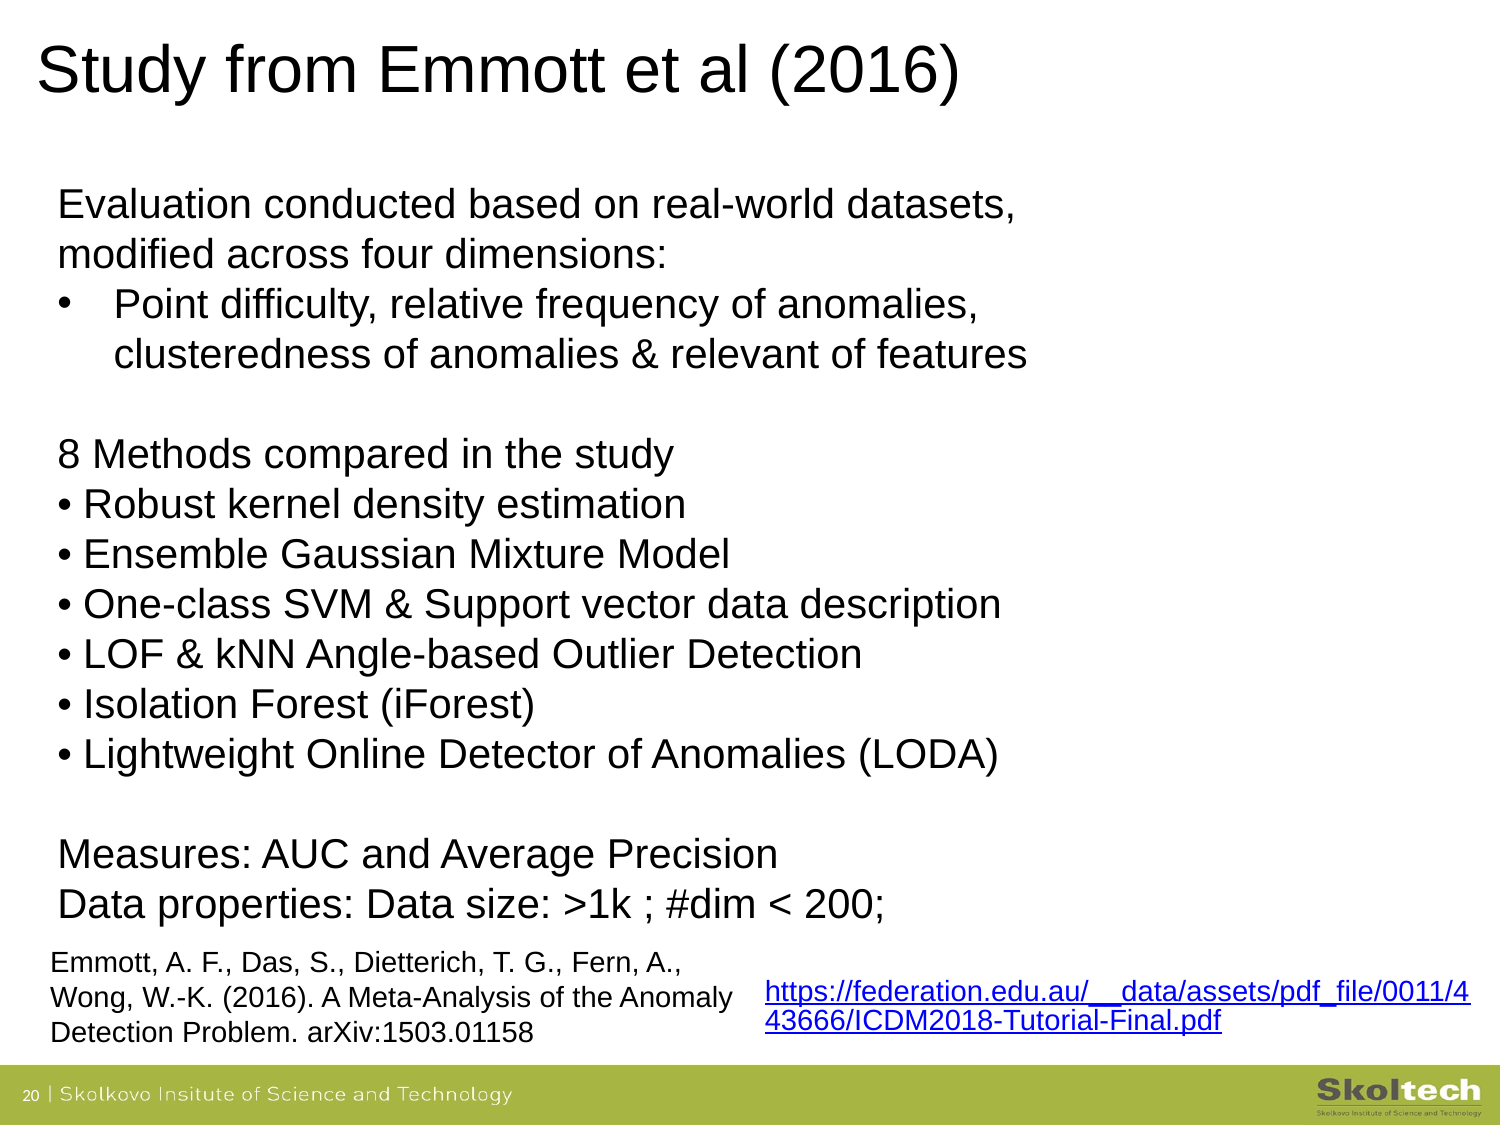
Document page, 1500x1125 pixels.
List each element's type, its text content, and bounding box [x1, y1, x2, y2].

text_box Study from Emmott et al (2016) [29, 18, 971, 114]
picture [0, 1064, 1500, 1125]
text_box Evaluation conducted based on real-world datasets, modified across four dimensions: Point difficulty, relative frequency of anomalies, clusteredness of anomalies & relevant of features 8 Methods compared in the study • Robust kernel density estimation • Ensemble Gaussian Mixture Model • One-class SVM & Support vector data description • LOF & kNN Angle-based Outlier Detection • Isolation Forest (iForest) • Lightweight Online Detector of Anomalies (LODA) Measures: AUC and Average Precision Data properties: Data size: >1k ; #dim < 200; [42, 169, 1199, 935]
text_box Emmott, A. F., Das, S., Dietterich, T. G., Fern, A., Wong, W.-K. (2016). A Meta-Analysis of the Anomaly Detection Problem. arXiv:1503.01158 [35, 935, 786, 1056]
text_box https://federation.edu.au/__data/assets/pdf_file/0011/443666/ICDM2018-Tutorial-Final.pdf [786, 965, 1500, 1015]
